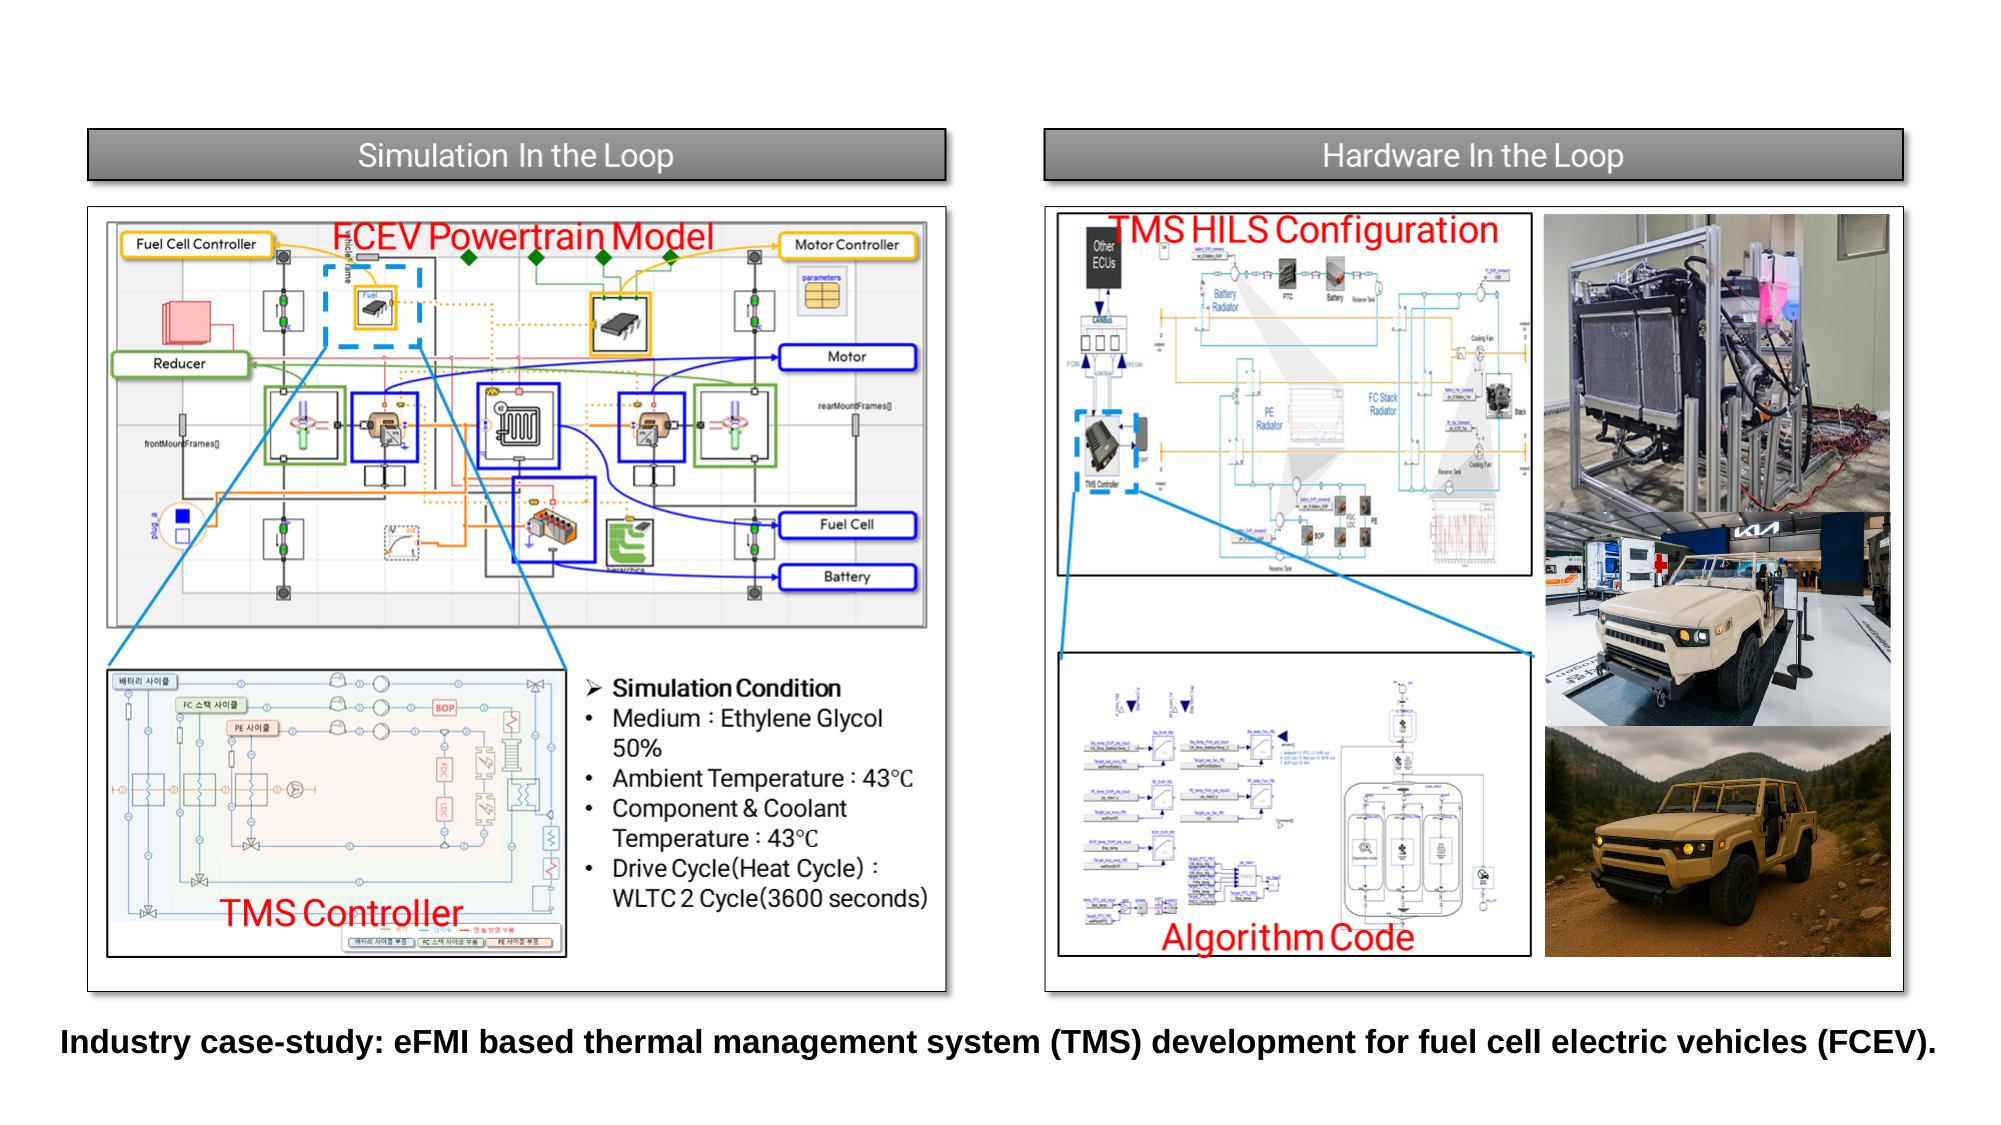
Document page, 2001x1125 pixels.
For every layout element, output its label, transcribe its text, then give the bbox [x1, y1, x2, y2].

text_box Industry case-study: eFMI based thermal management system (TMS) development for fuel cell electric vehicles (FCEV). [0, 1004, 2000, 1069]
picture [83, 120, 1917, 1005]
